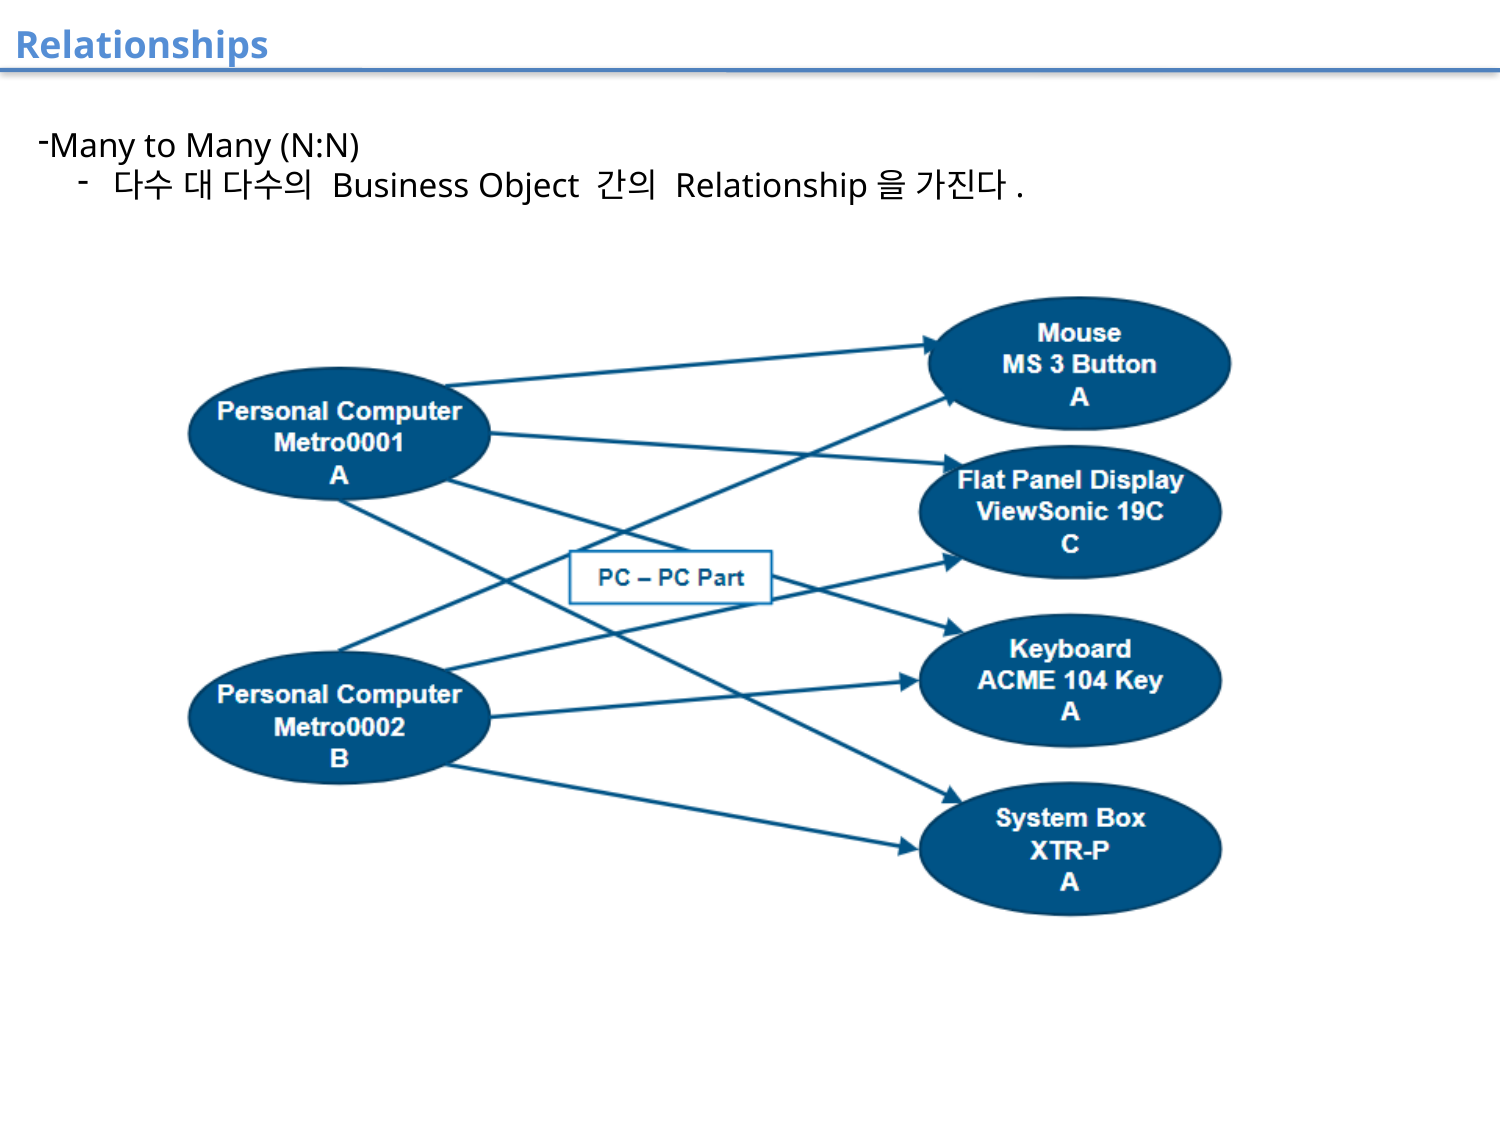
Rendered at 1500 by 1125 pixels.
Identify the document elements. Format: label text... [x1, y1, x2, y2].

text_box Many to Many (N:N) 다수 대 다수의 Business Object 간의 Relationship을 가진다. [23, 117, 1477, 212]
text_box Relationships [0, 13, 1090, 69]
picture [175, 280, 1234, 924]
